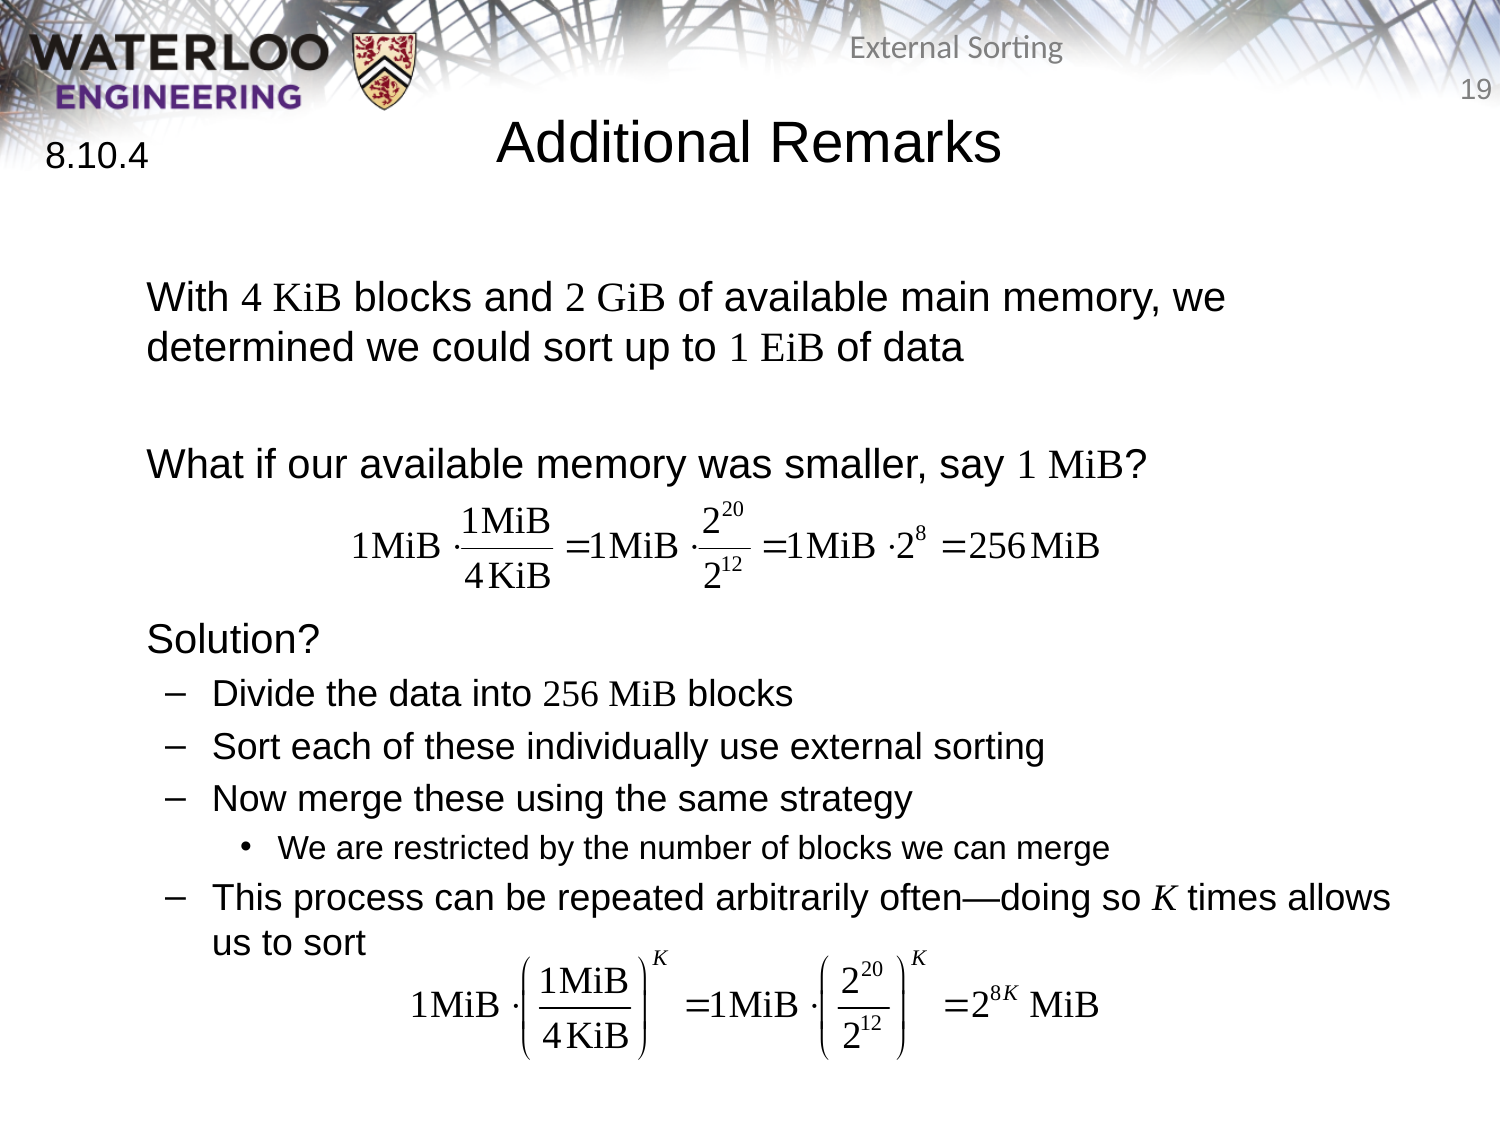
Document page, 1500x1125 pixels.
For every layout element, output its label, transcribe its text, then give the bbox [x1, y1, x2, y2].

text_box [407, 940, 1107, 1071]
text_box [348, 491, 1107, 608]
text_box 8.10.4 [30, 123, 164, 184]
title Additional Remarks [74, 44, 1426, 233]
picture [0, 0, 1500, 1125]
list With 4 KiB blocks and 2 GiB of available main memory, we determined we could sort up to 1 EiB of data What if our available memory was smaller, say 1 MiB? Solution? Divide the data into 256 MiB blocks Sort each of these individually use external sorting Now merge these using the same strategy We are restricted by the number of blocks we can merge This process can be repeated arbitrarily often—doing so K times allows us to sort [74, 262, 1426, 1006]
